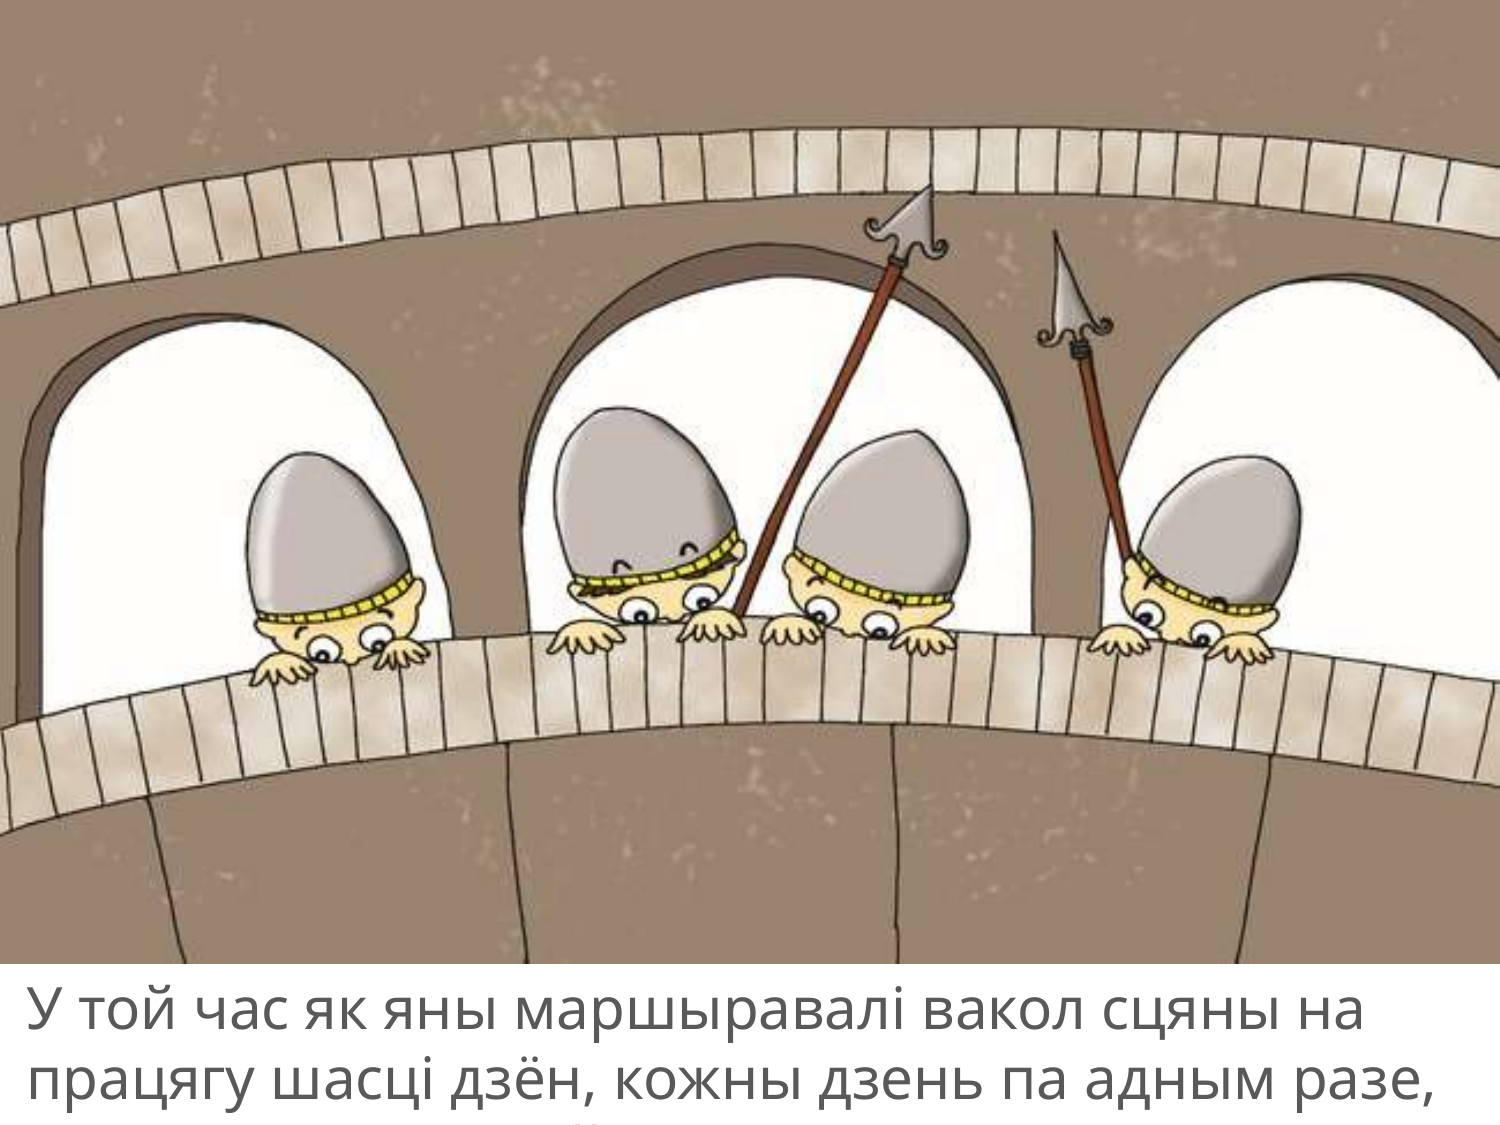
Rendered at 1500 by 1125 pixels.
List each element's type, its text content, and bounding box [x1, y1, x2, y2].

picture [0, 0, 1500, 965]
text_box У той час як яны маршыравалі вакол сцяны на працягу шасці дзён, кожны дзень па адным разе, Ерыхон не варухнуўся ні на цалю. [11, 972, 1498, 1125]
